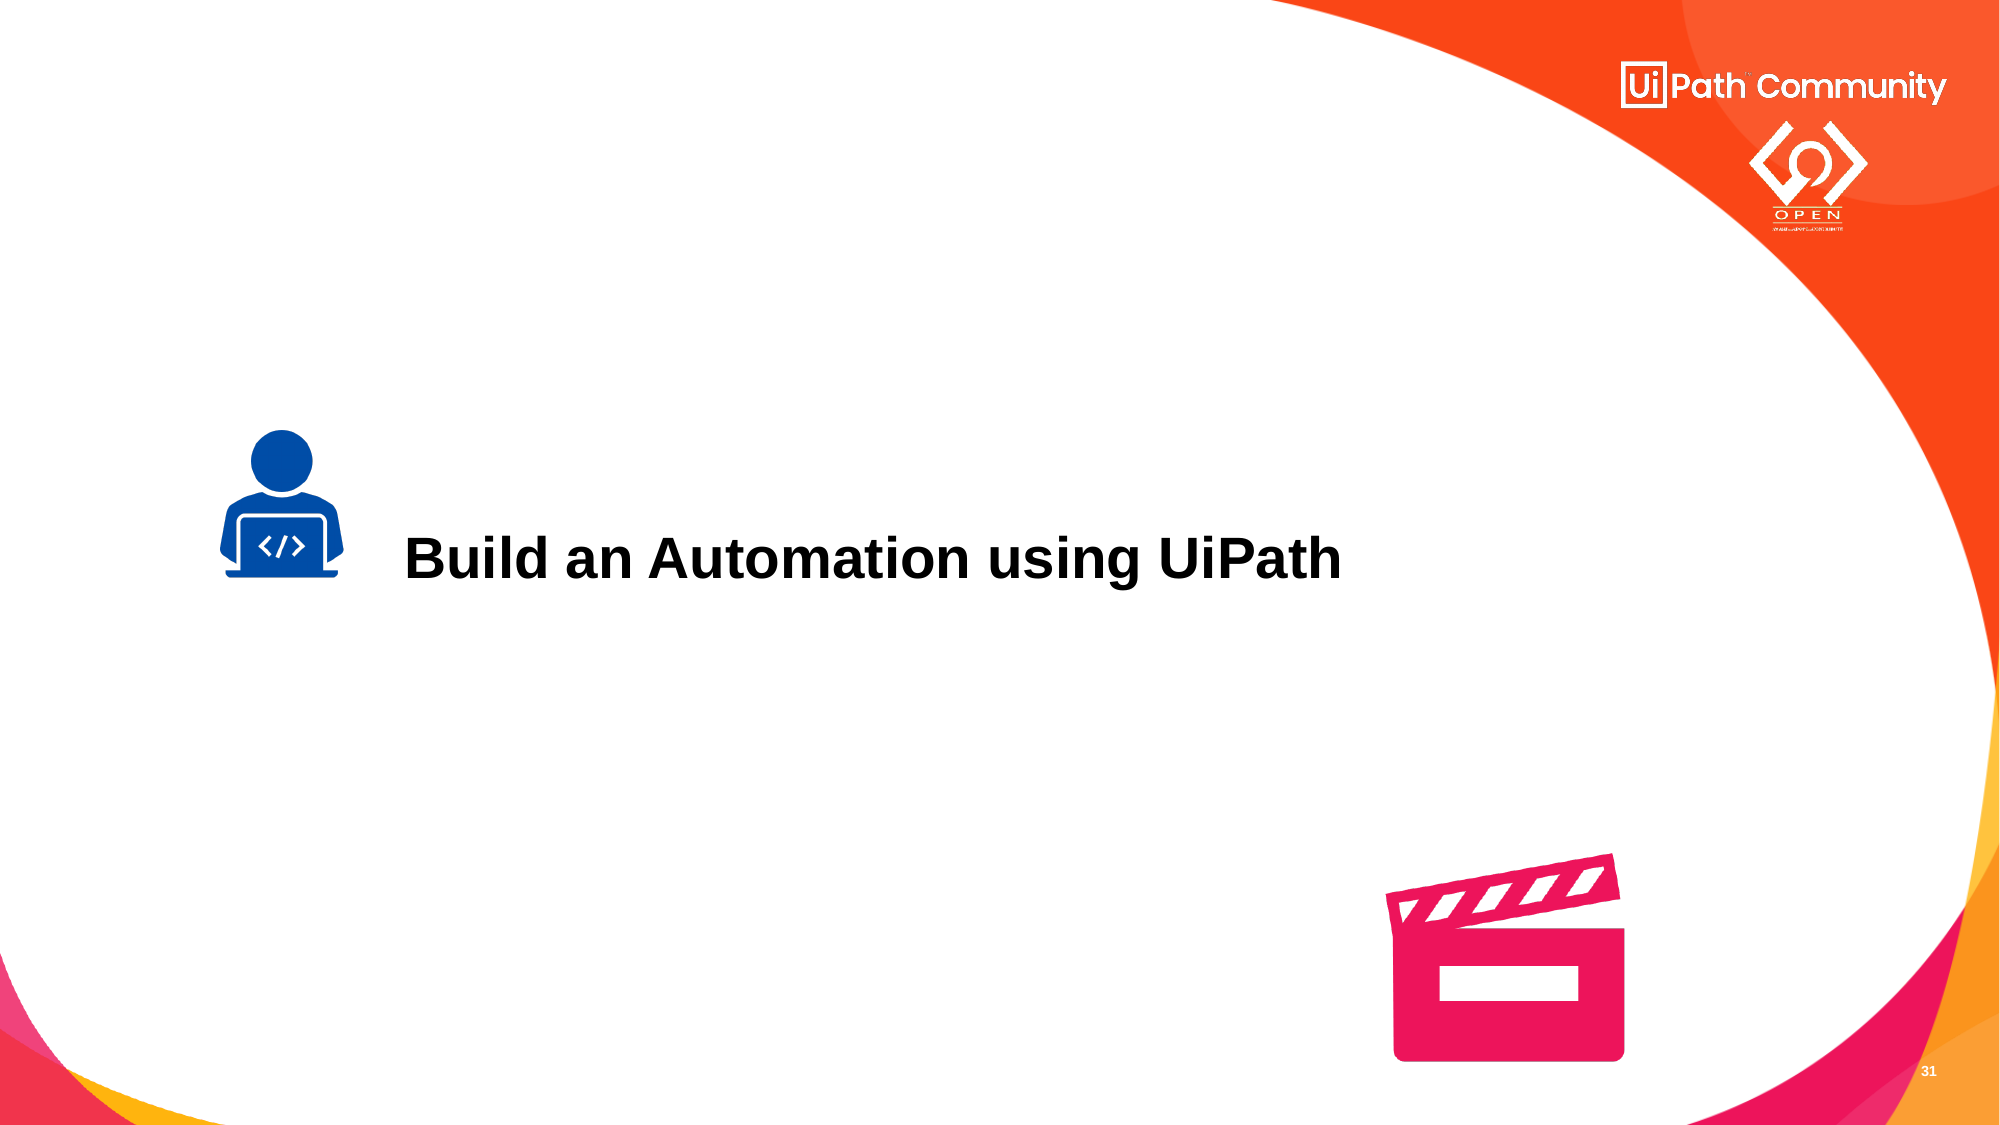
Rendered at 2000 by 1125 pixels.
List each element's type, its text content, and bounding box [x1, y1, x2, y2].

picture [1254, 0, 2000, 1125]
text_box Build an Automation using UiPath [404, 531, 1643, 644]
picture [0, 321, 375, 1125]
